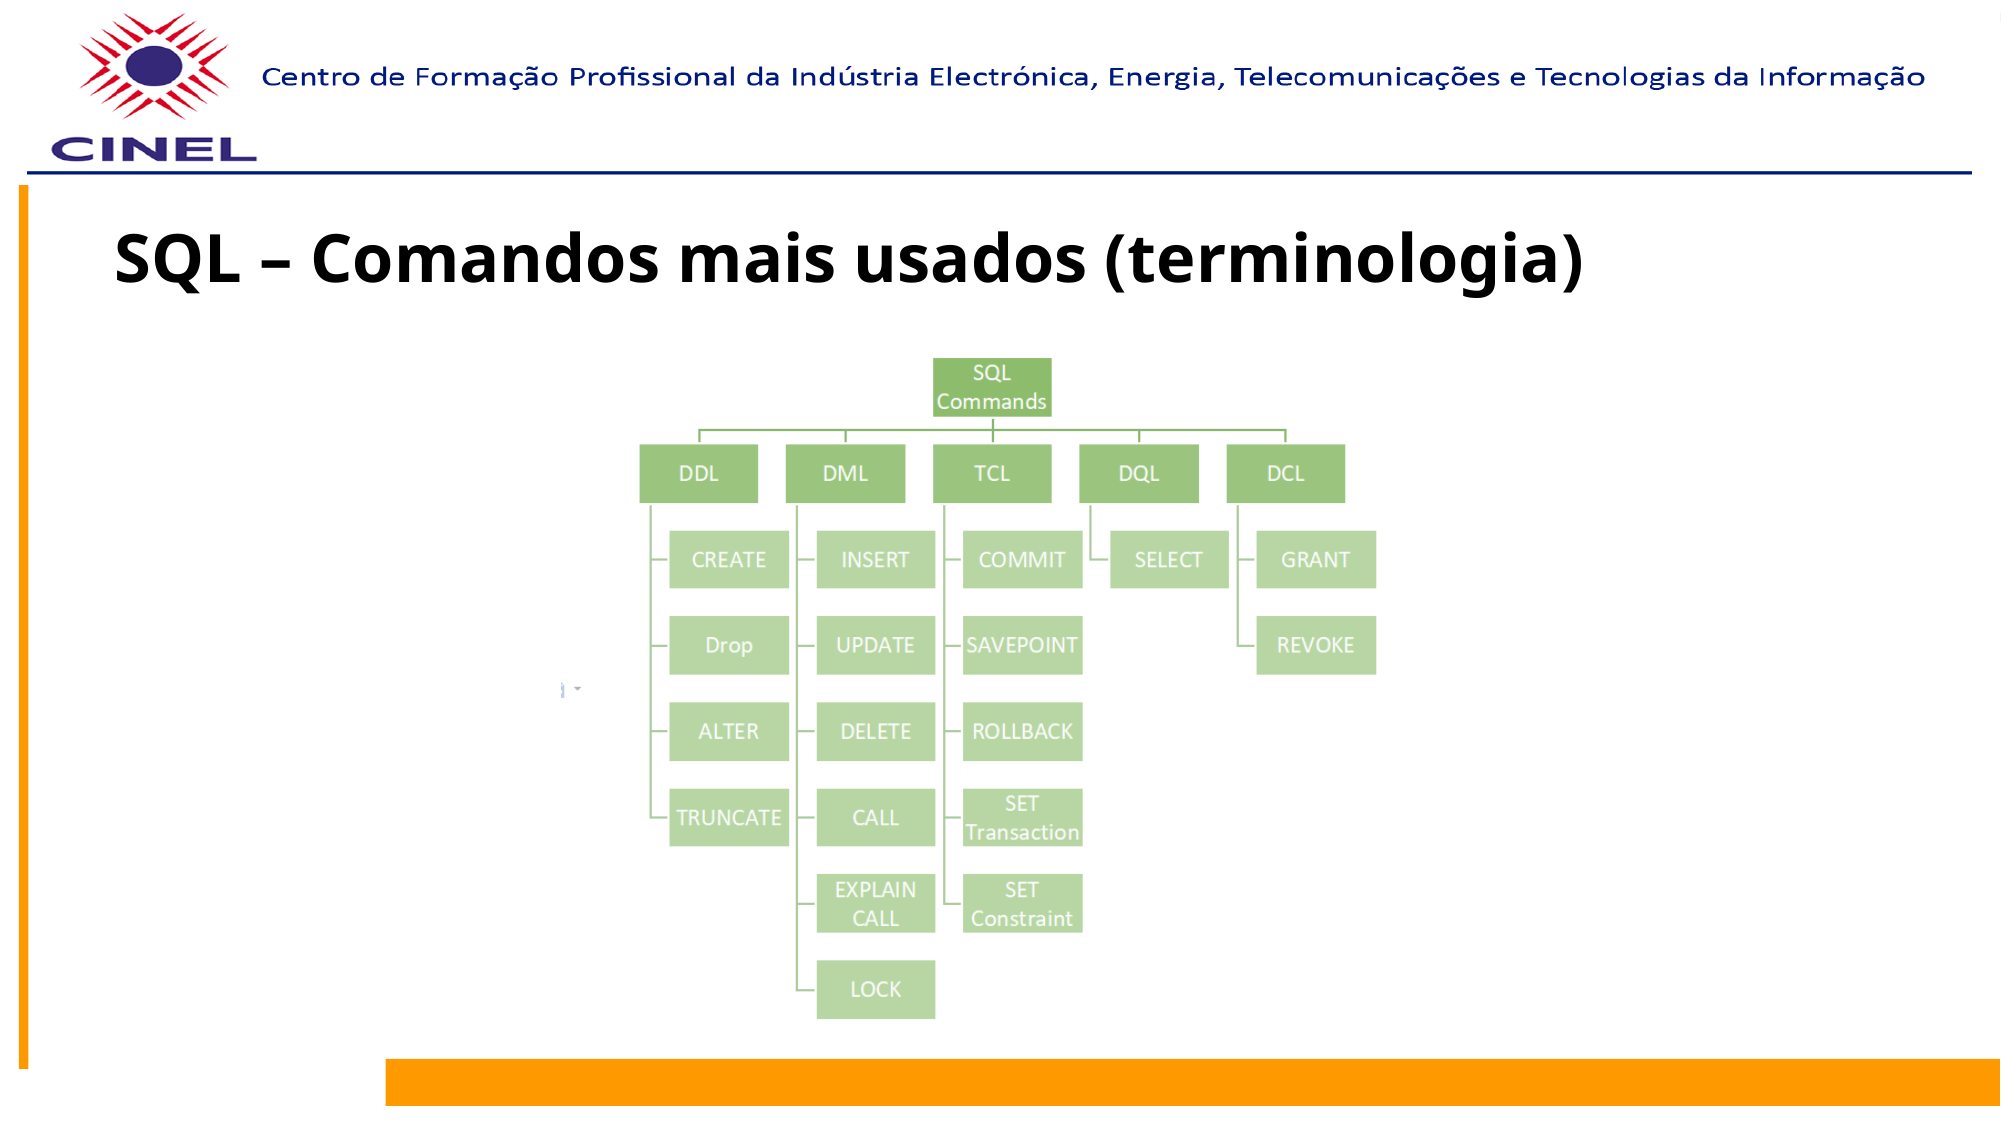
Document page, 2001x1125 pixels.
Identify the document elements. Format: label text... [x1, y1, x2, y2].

title SQL – Comandos mais usados (terminologia) [99, 162, 1900, 350]
picture [7, 8, 2000, 185]
picture [561, 315, 1404, 1039]
